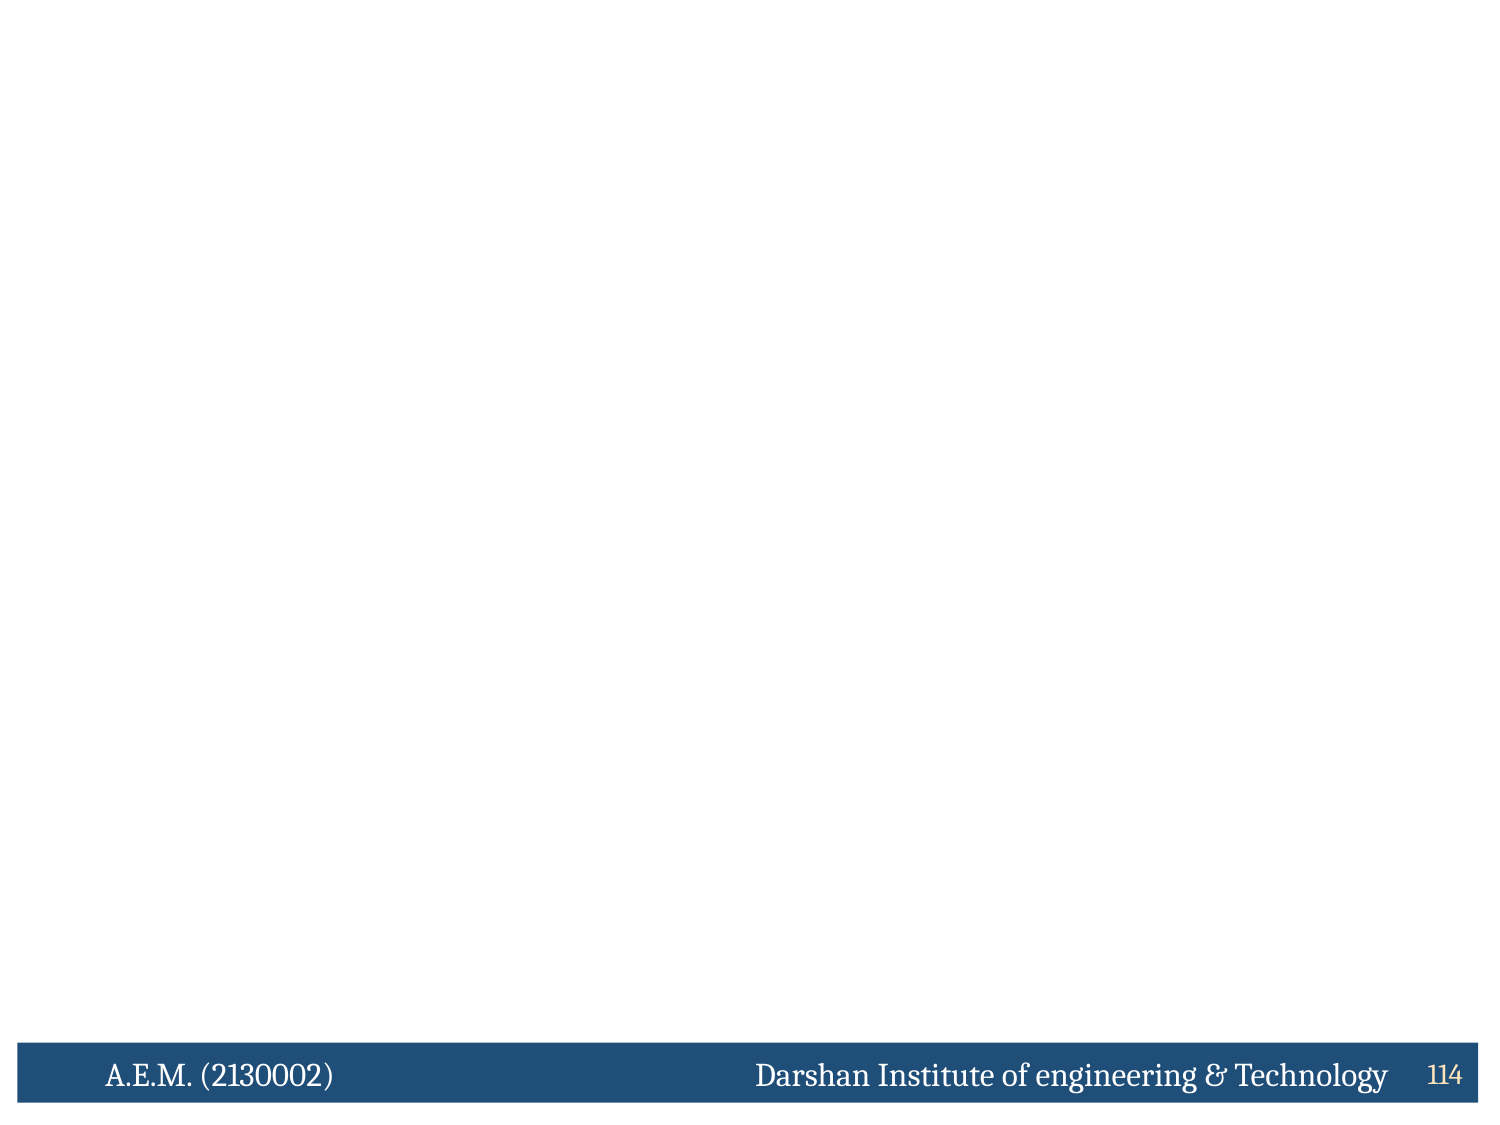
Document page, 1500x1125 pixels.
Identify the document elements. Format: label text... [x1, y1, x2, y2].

footer A.E.M. (2130002) Darshan Institute of engineering & Technology [17, 1042, 1393, 1103]
slide_number 114 [1393, 1042, 1479, 1103]
